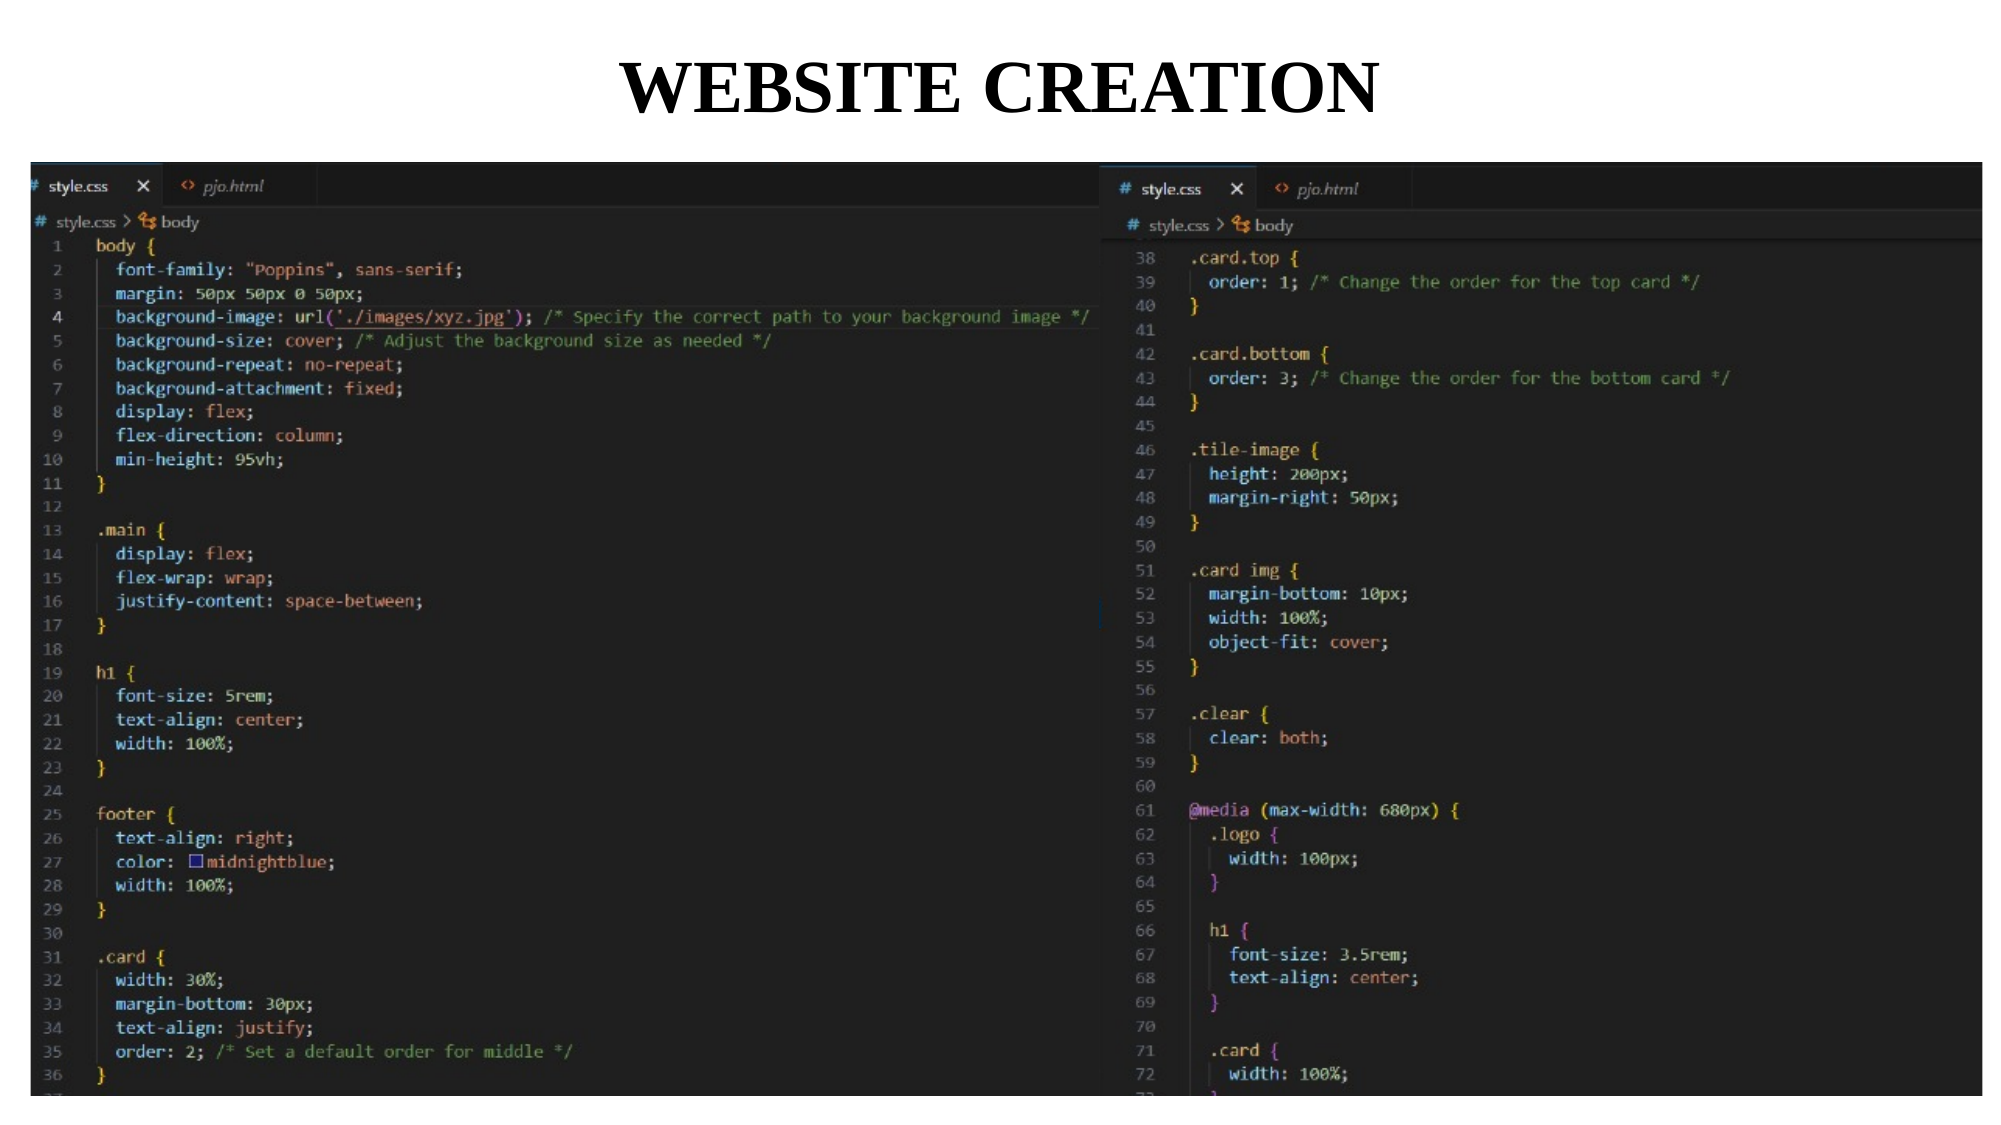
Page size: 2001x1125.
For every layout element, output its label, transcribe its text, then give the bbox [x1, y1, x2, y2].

title Website Creation [261, 29, 1739, 136]
picture [30, 161, 1984, 1097]
